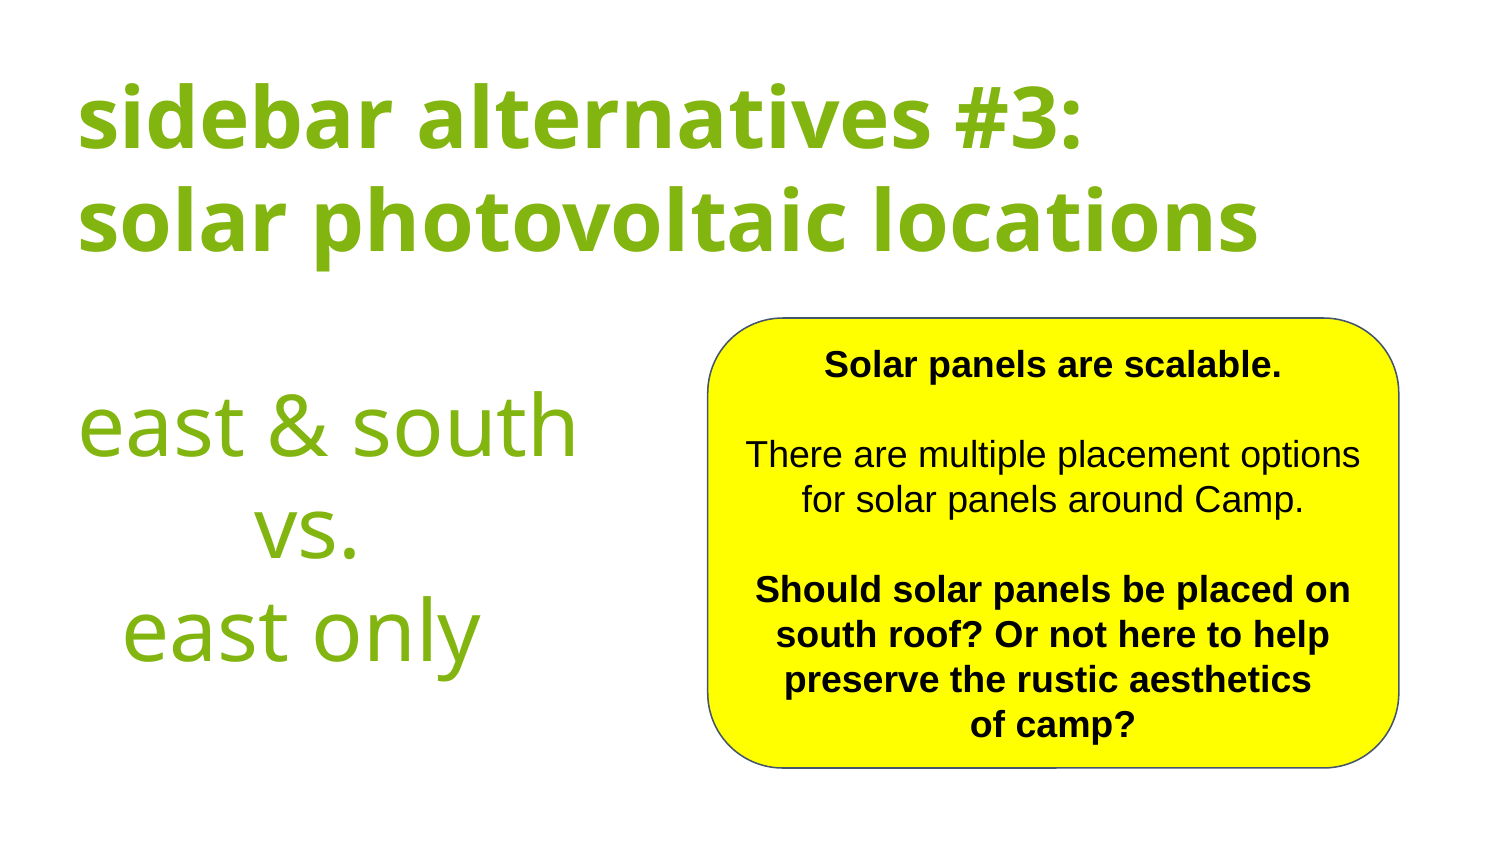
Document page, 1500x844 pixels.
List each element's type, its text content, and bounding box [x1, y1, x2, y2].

text_box Solar panels are scalable. There are multiple placement options for solar panels around Camp. Should solar panels be placed on south roof? Or not here to help preserve the rustic aesthetics of camp? [707, 318, 1399, 769]
text_box sidebar alternatives #3: solar photovoltaic locations east & south vs. east only [77, 63, 1469, 166]
